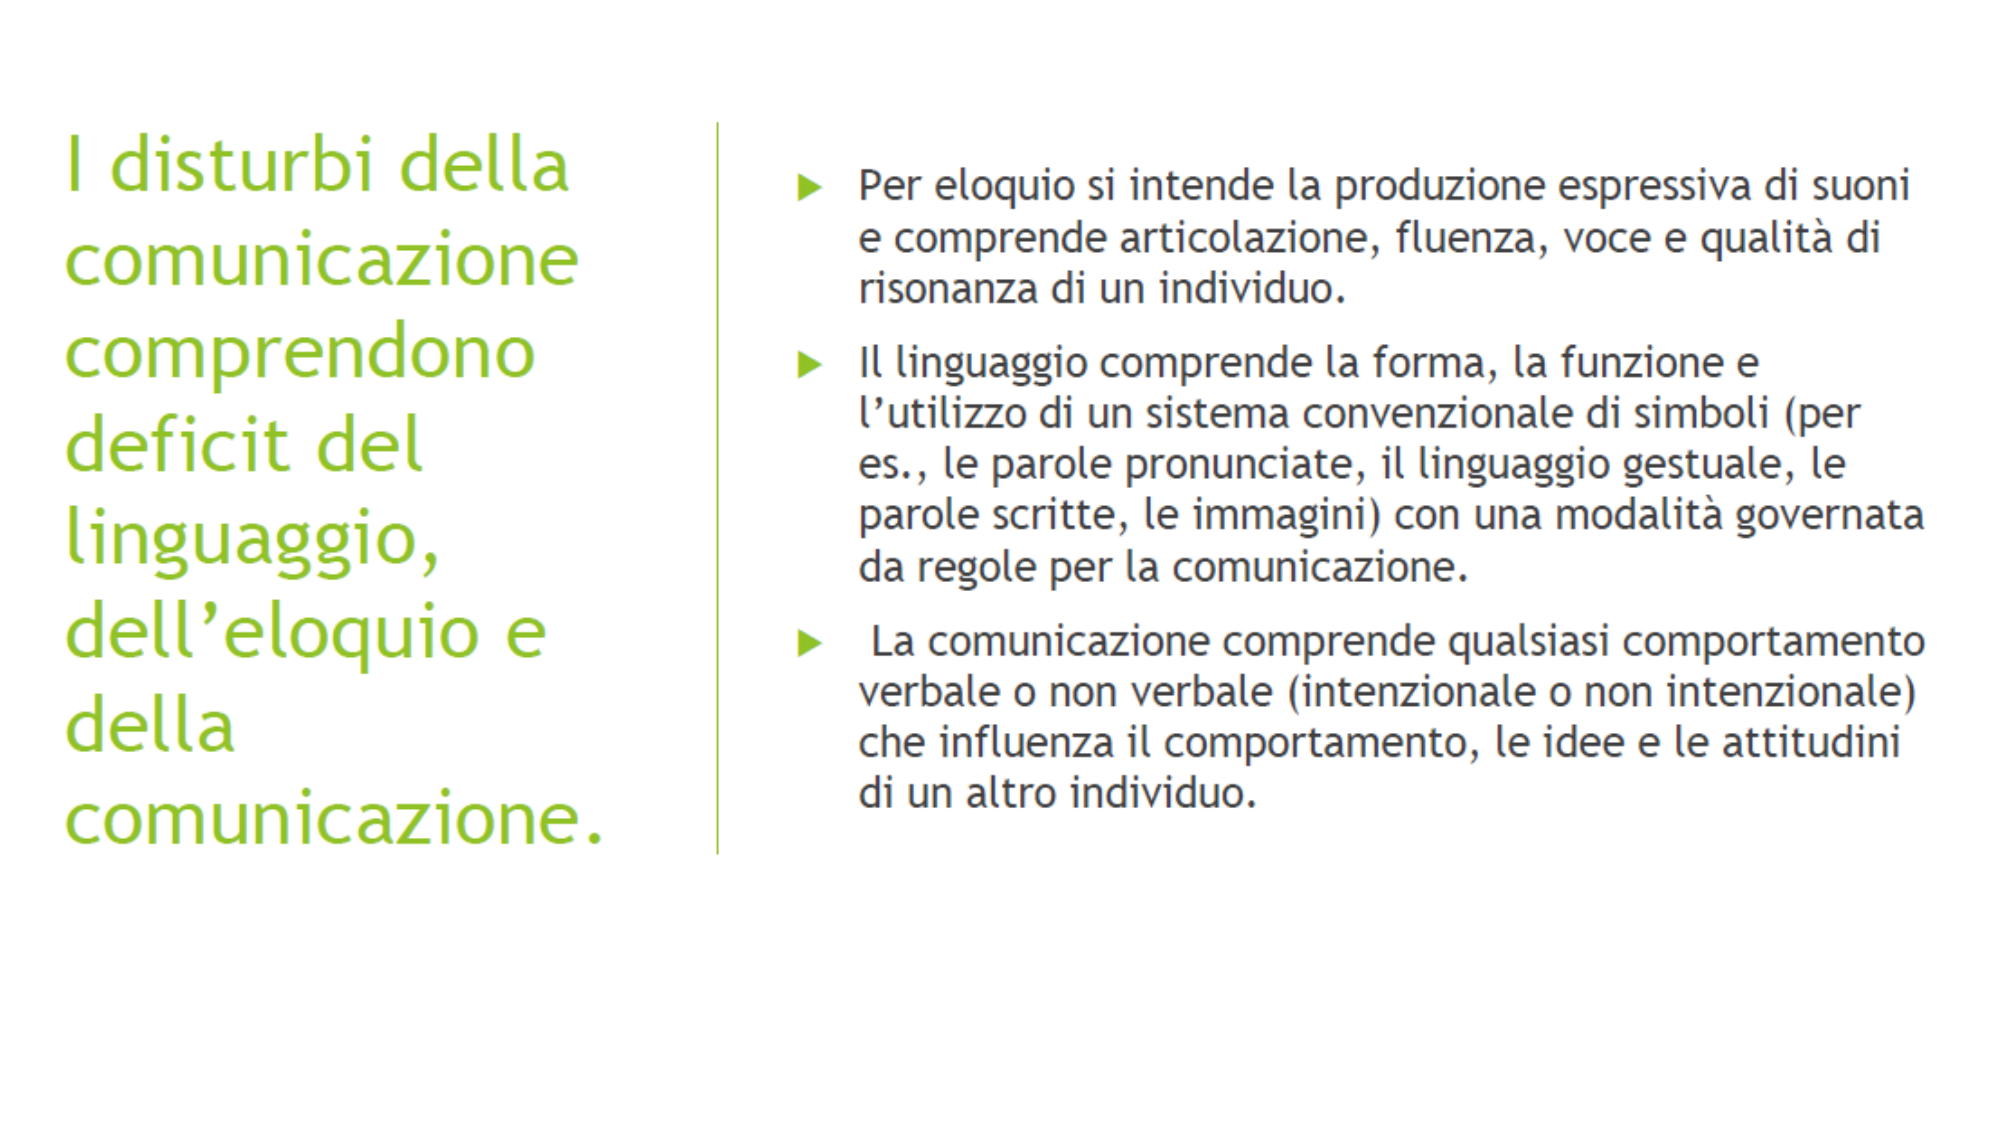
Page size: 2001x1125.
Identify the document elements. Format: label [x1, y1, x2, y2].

picture [23, 90, 1977, 885]
